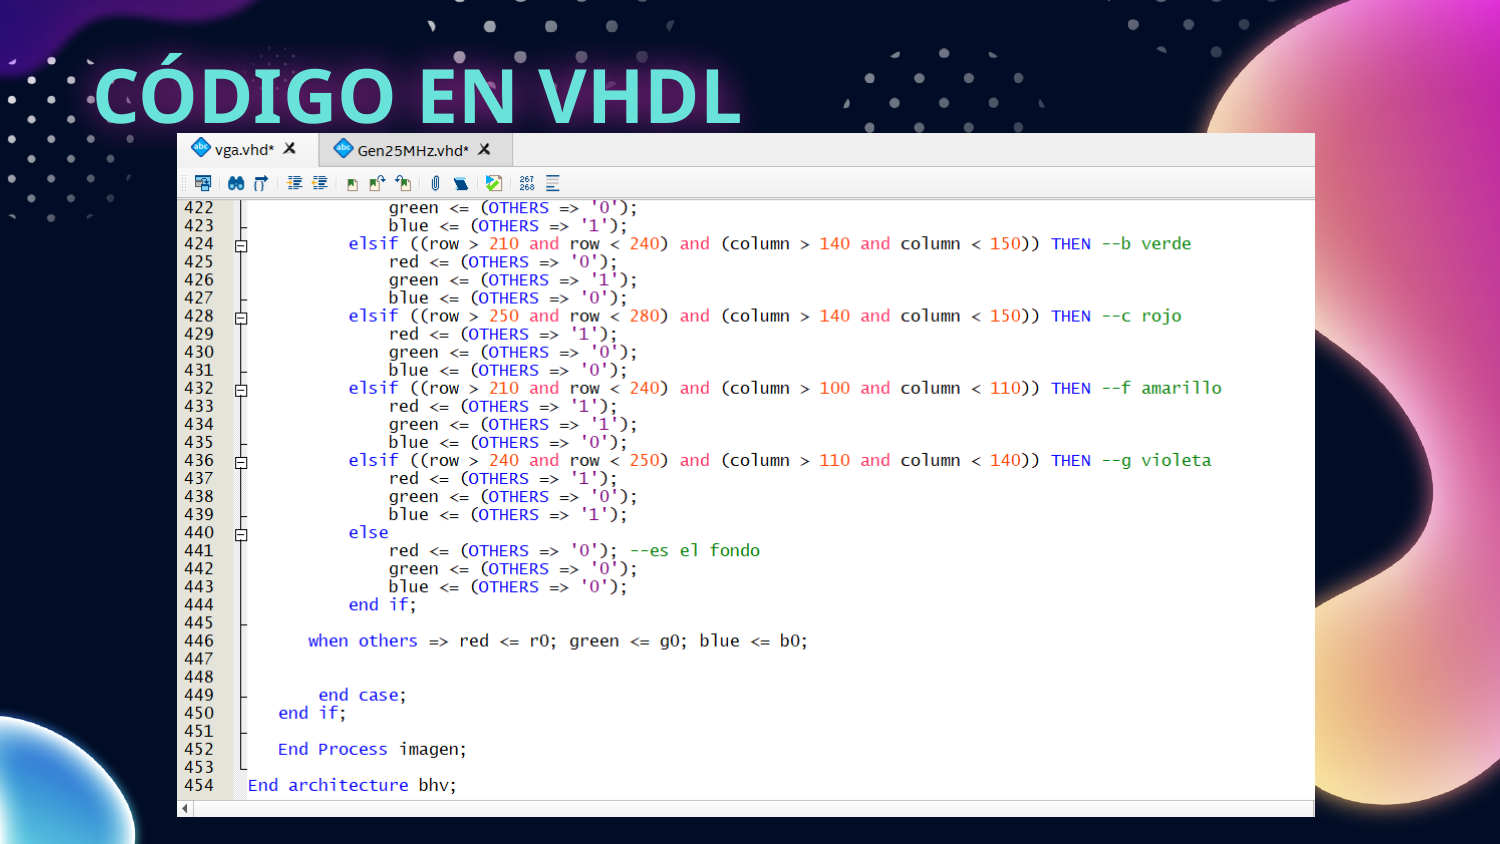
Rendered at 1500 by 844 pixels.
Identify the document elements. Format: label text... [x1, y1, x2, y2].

title CÓDIGO EN VHDL [77, 48, 896, 153]
picture [0, 0, 1500, 844]
